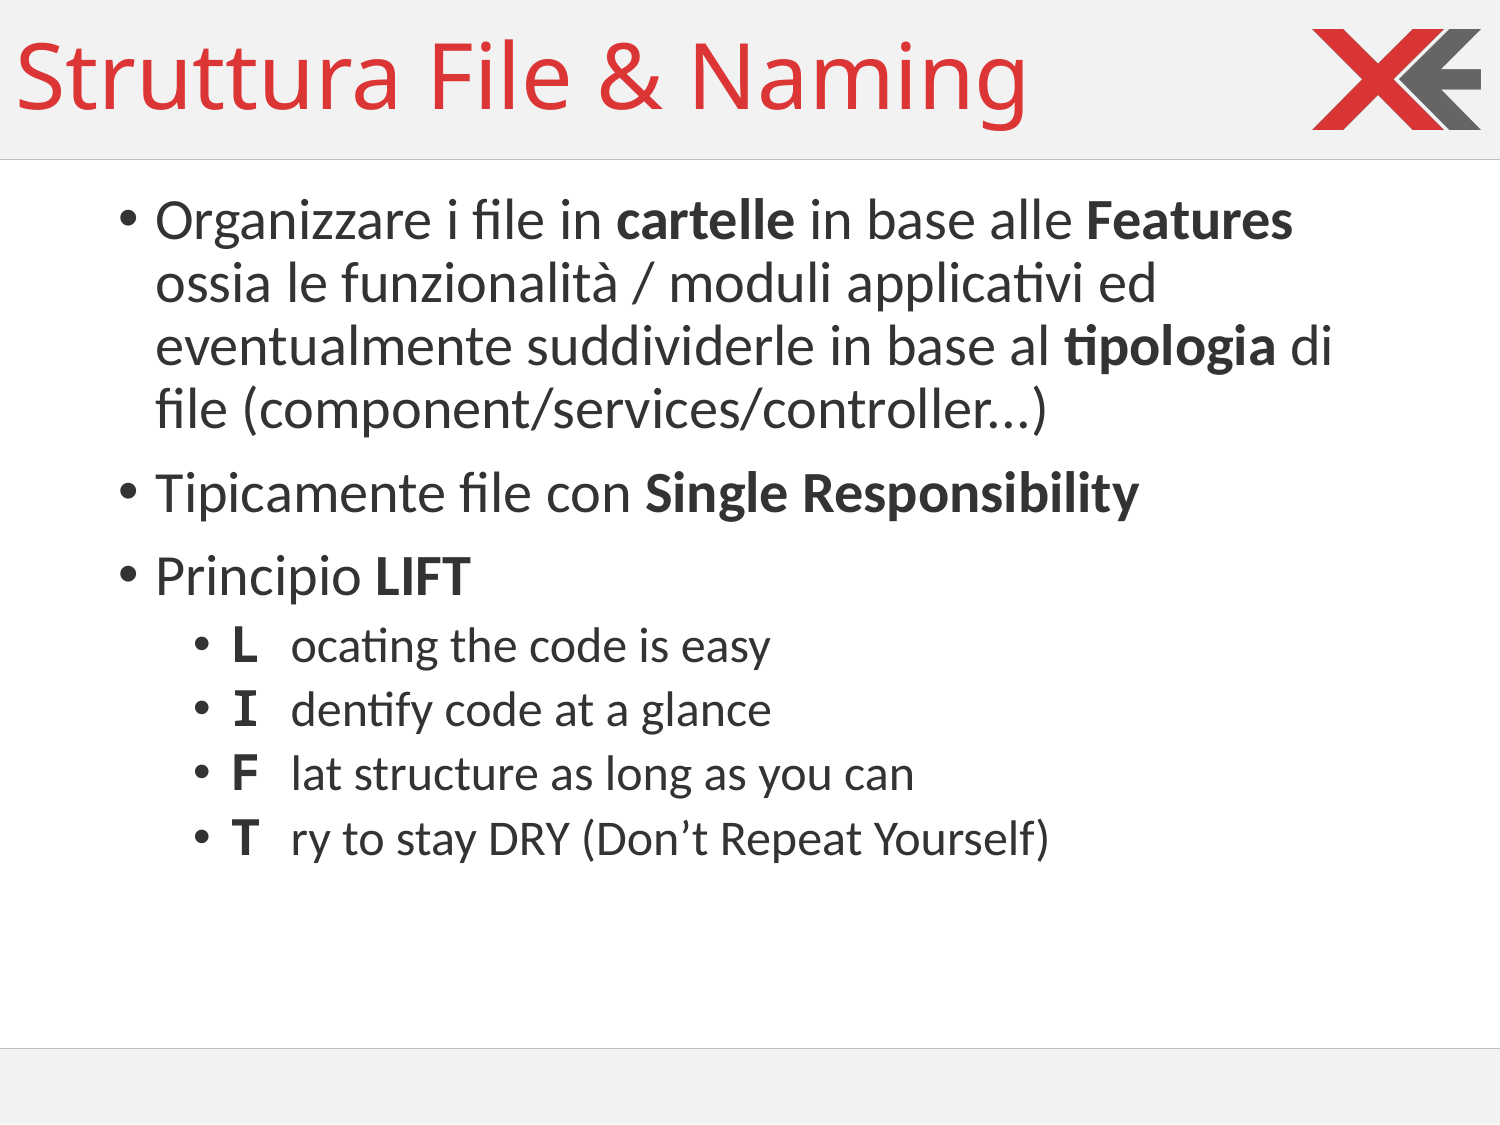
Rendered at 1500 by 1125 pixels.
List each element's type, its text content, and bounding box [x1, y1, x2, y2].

picture [1312, 29, 1481, 130]
list Organizzare i file in cartelle in base alle Features ossia le funzionalità / moduli applicativi ed eventualmente suddividerle in base al tipologia di file (component/services/controller...) Tipicamente file con Single Responsibility Principio LIFT L ocating the code is easy I dentify code at a glance F lat structure as long as you can T ry to stay DRY (Don’t Repeat Yourself) [103, 182, 1397, 1014]
title Struttura File & Naming [0, 6, 1294, 153]
